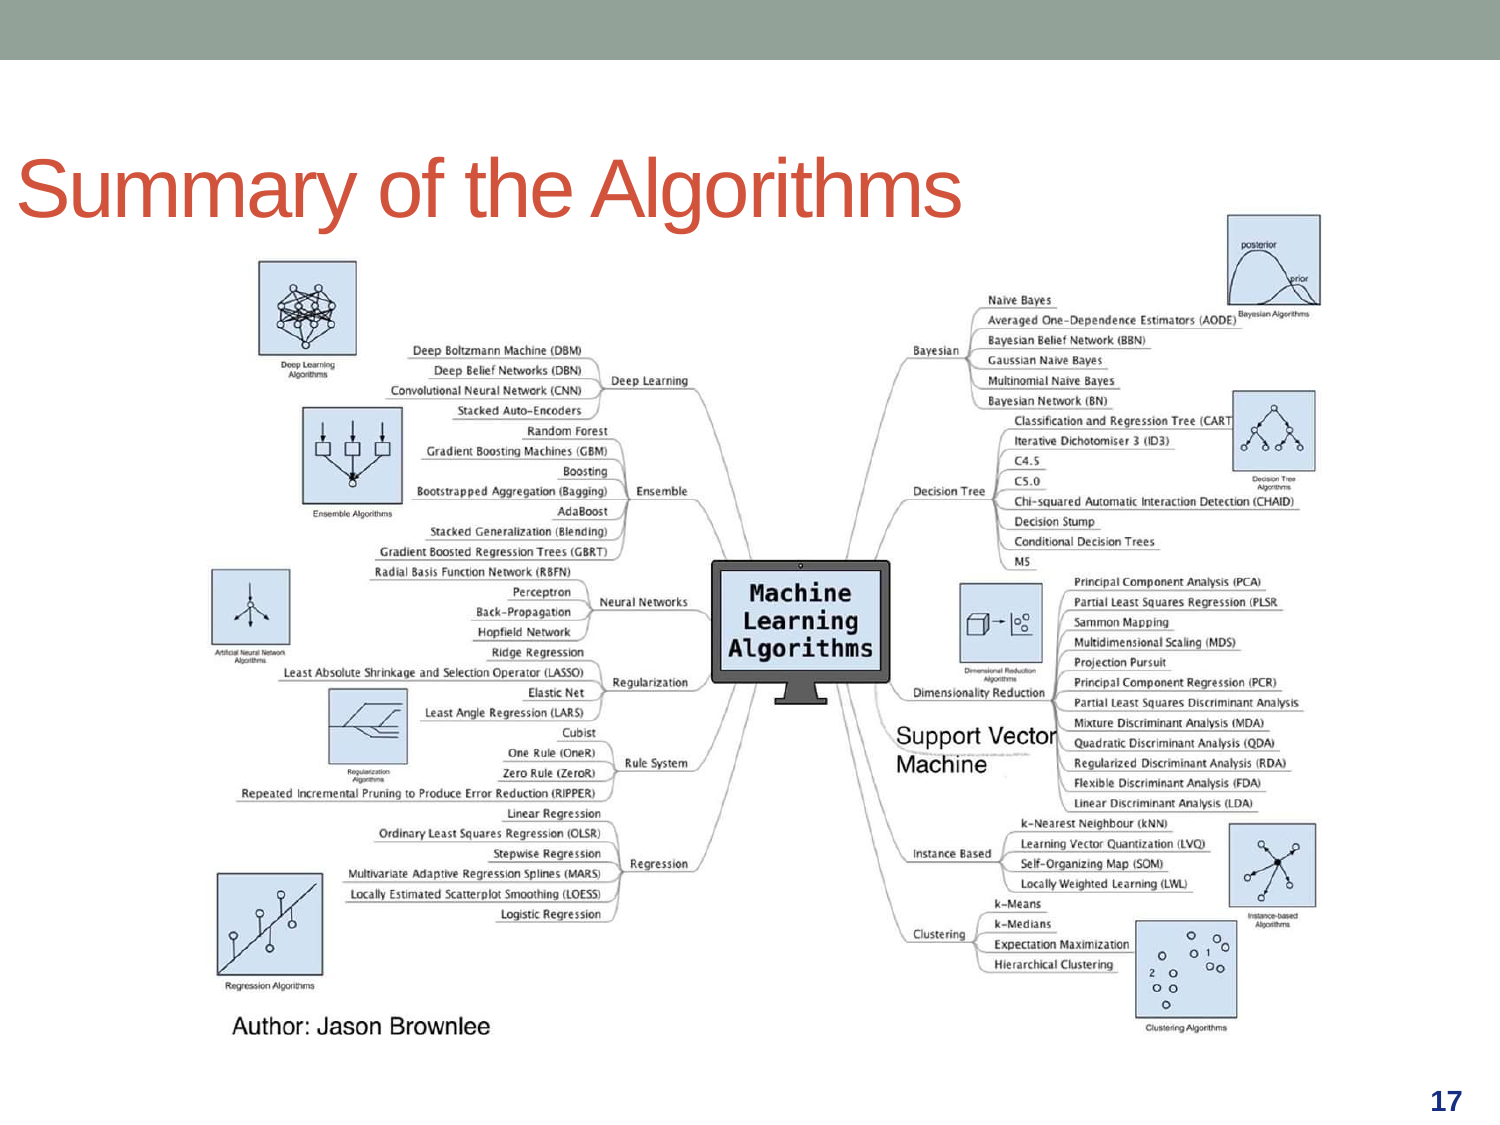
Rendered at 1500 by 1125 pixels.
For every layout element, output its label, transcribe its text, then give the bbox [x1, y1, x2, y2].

title Summary of the Algorithms [0, 101, 1325, 266]
slide_number 17 [1415, 1070, 1499, 1125]
picture [206, 207, 1329, 1050]
